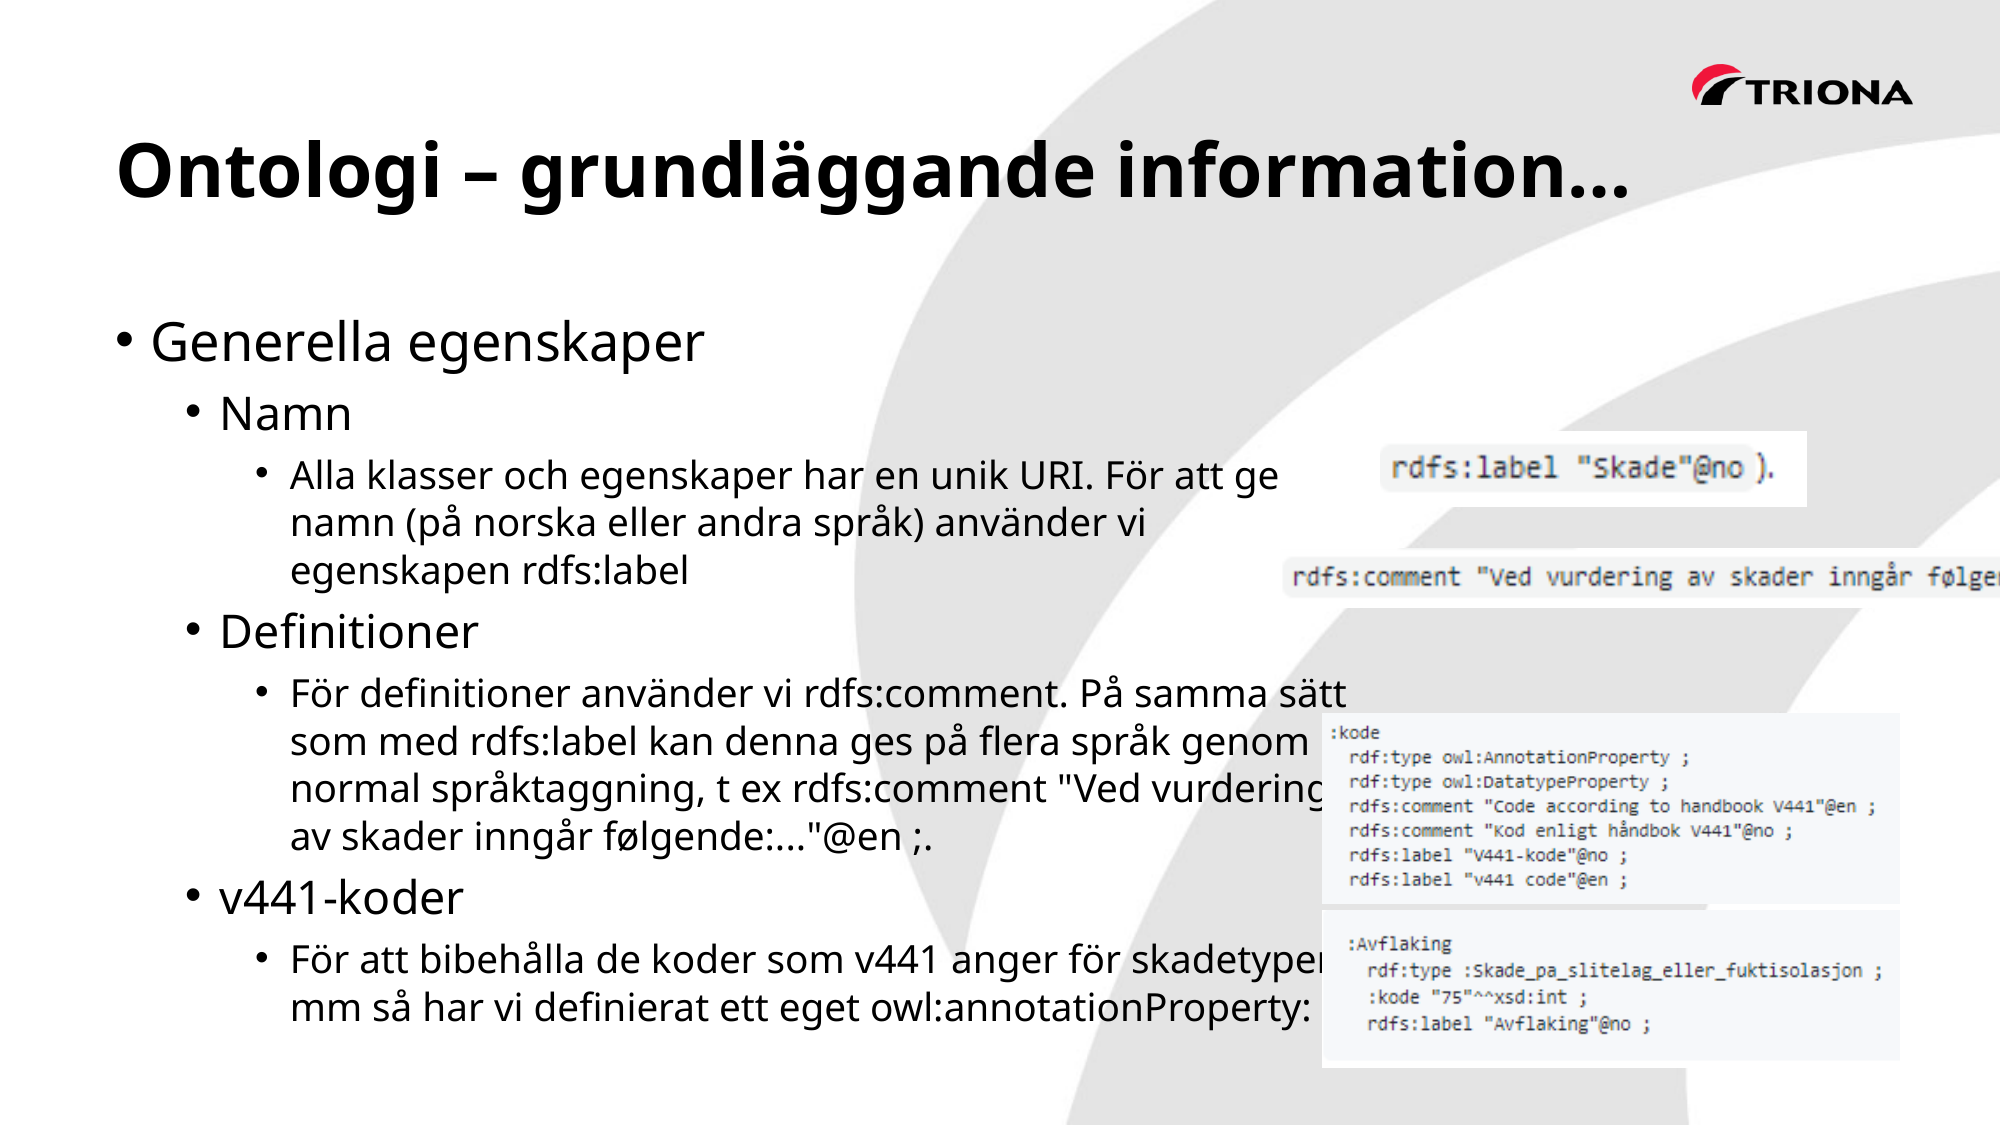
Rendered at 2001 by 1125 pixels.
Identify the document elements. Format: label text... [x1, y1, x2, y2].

title Ontologi – grundläggande information… [100, 59, 1693, 278]
list Generella egenskaper Namn Alla klasser och egenskaper har en unik URI. För att ge namn (på norska eller andra språk) använder vi egenskapen rdfs:label Definitioner För definitioner använder vi rdfs:comment. På samma sätt som med rdfs:label kan denna ges på flera språk genom normal språktaggning, t ex rdfs:comment "Ved vurdering av skader inngår følgende:..."@en ;. v441-koder För att bibehålla de koder som v441 anger för skadetyper mm så har vi definierat ett eget owl:annotationProperty: [100, 301, 1381, 1050]
picture [0, 0, 2000, 1125]
